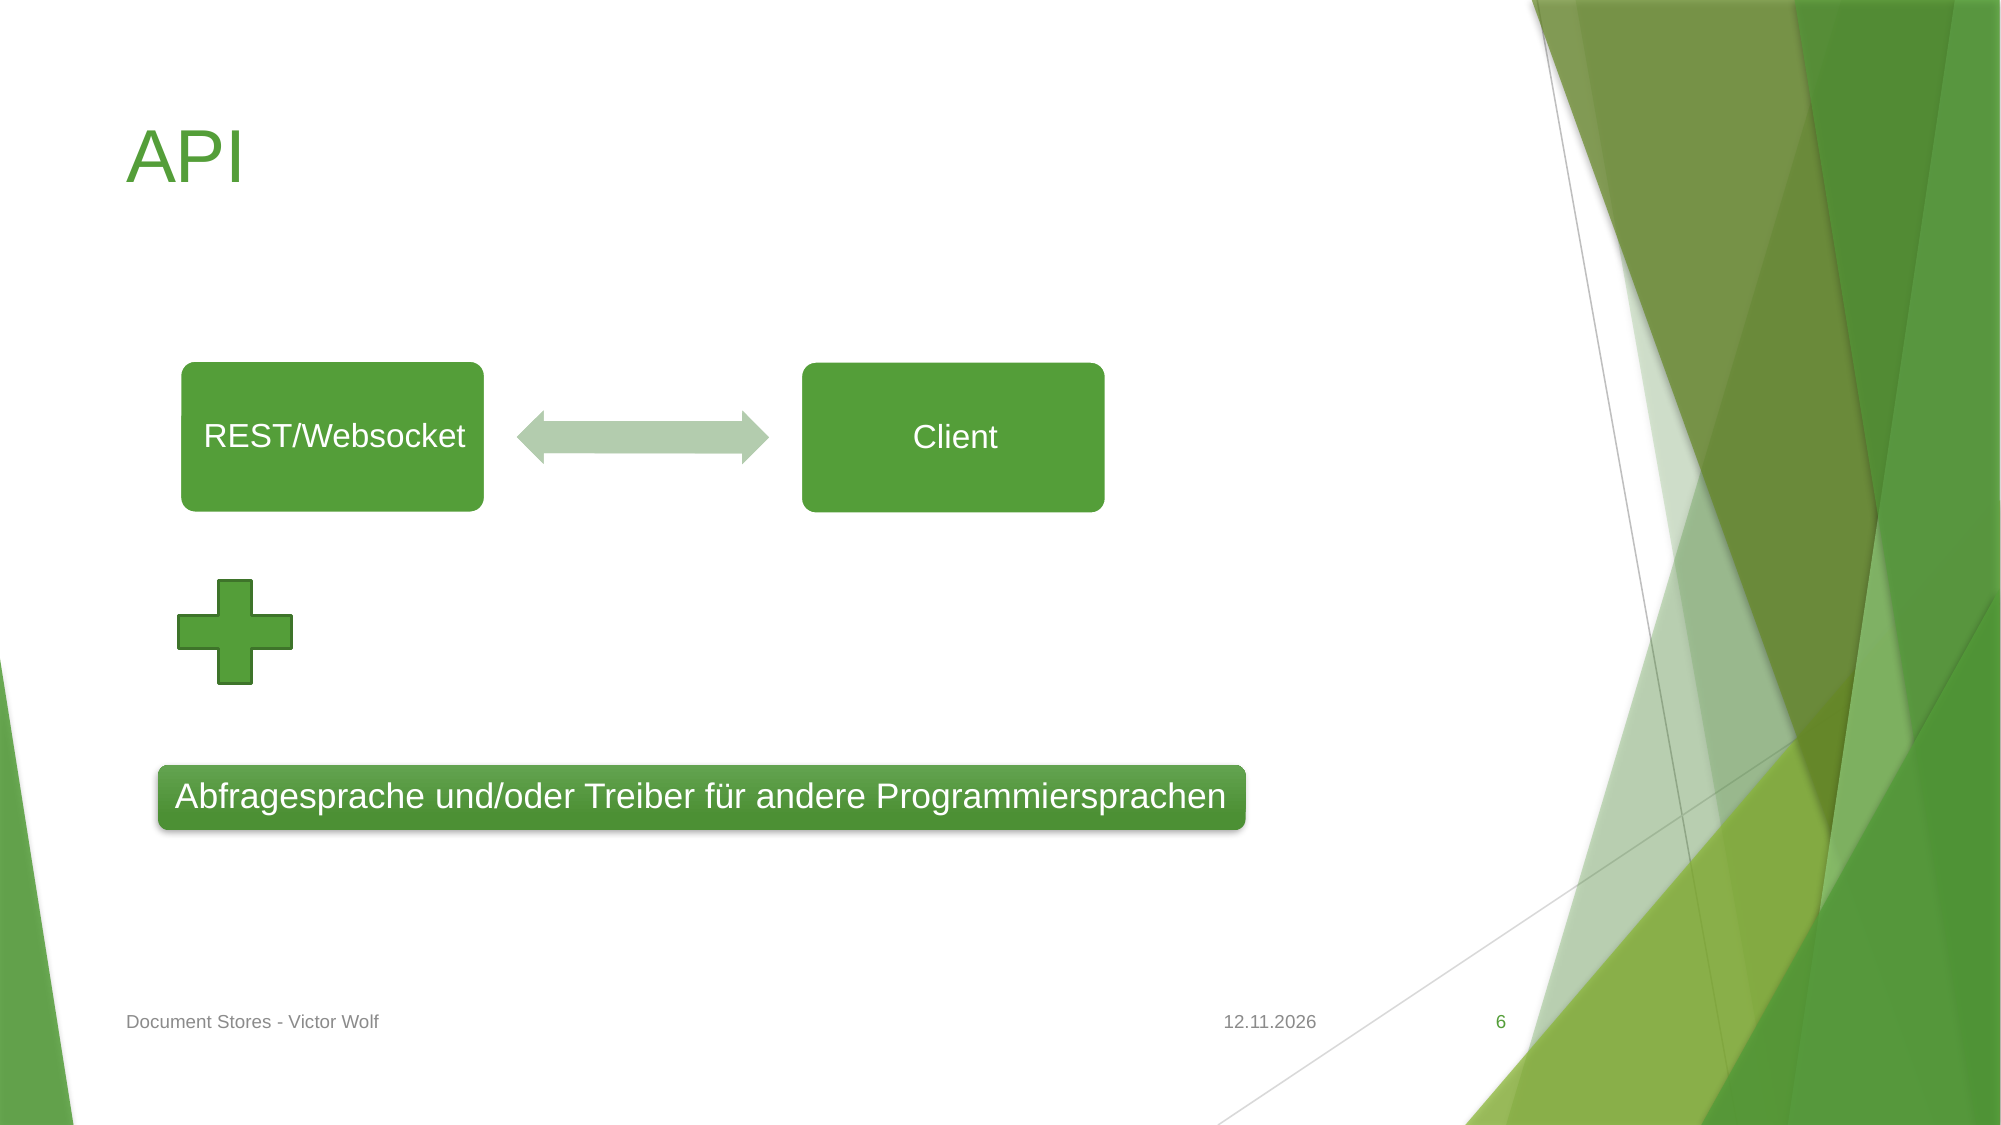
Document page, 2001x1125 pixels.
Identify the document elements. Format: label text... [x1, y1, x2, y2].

slide_number 6 [1409, 991, 1522, 1051]
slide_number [1181, 991, 1332, 1051]
title API [111, 99, 1522, 317]
footer Document Stores - Victor Wolf [111, 991, 1145, 1051]
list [110, 353, 1522, 861]
